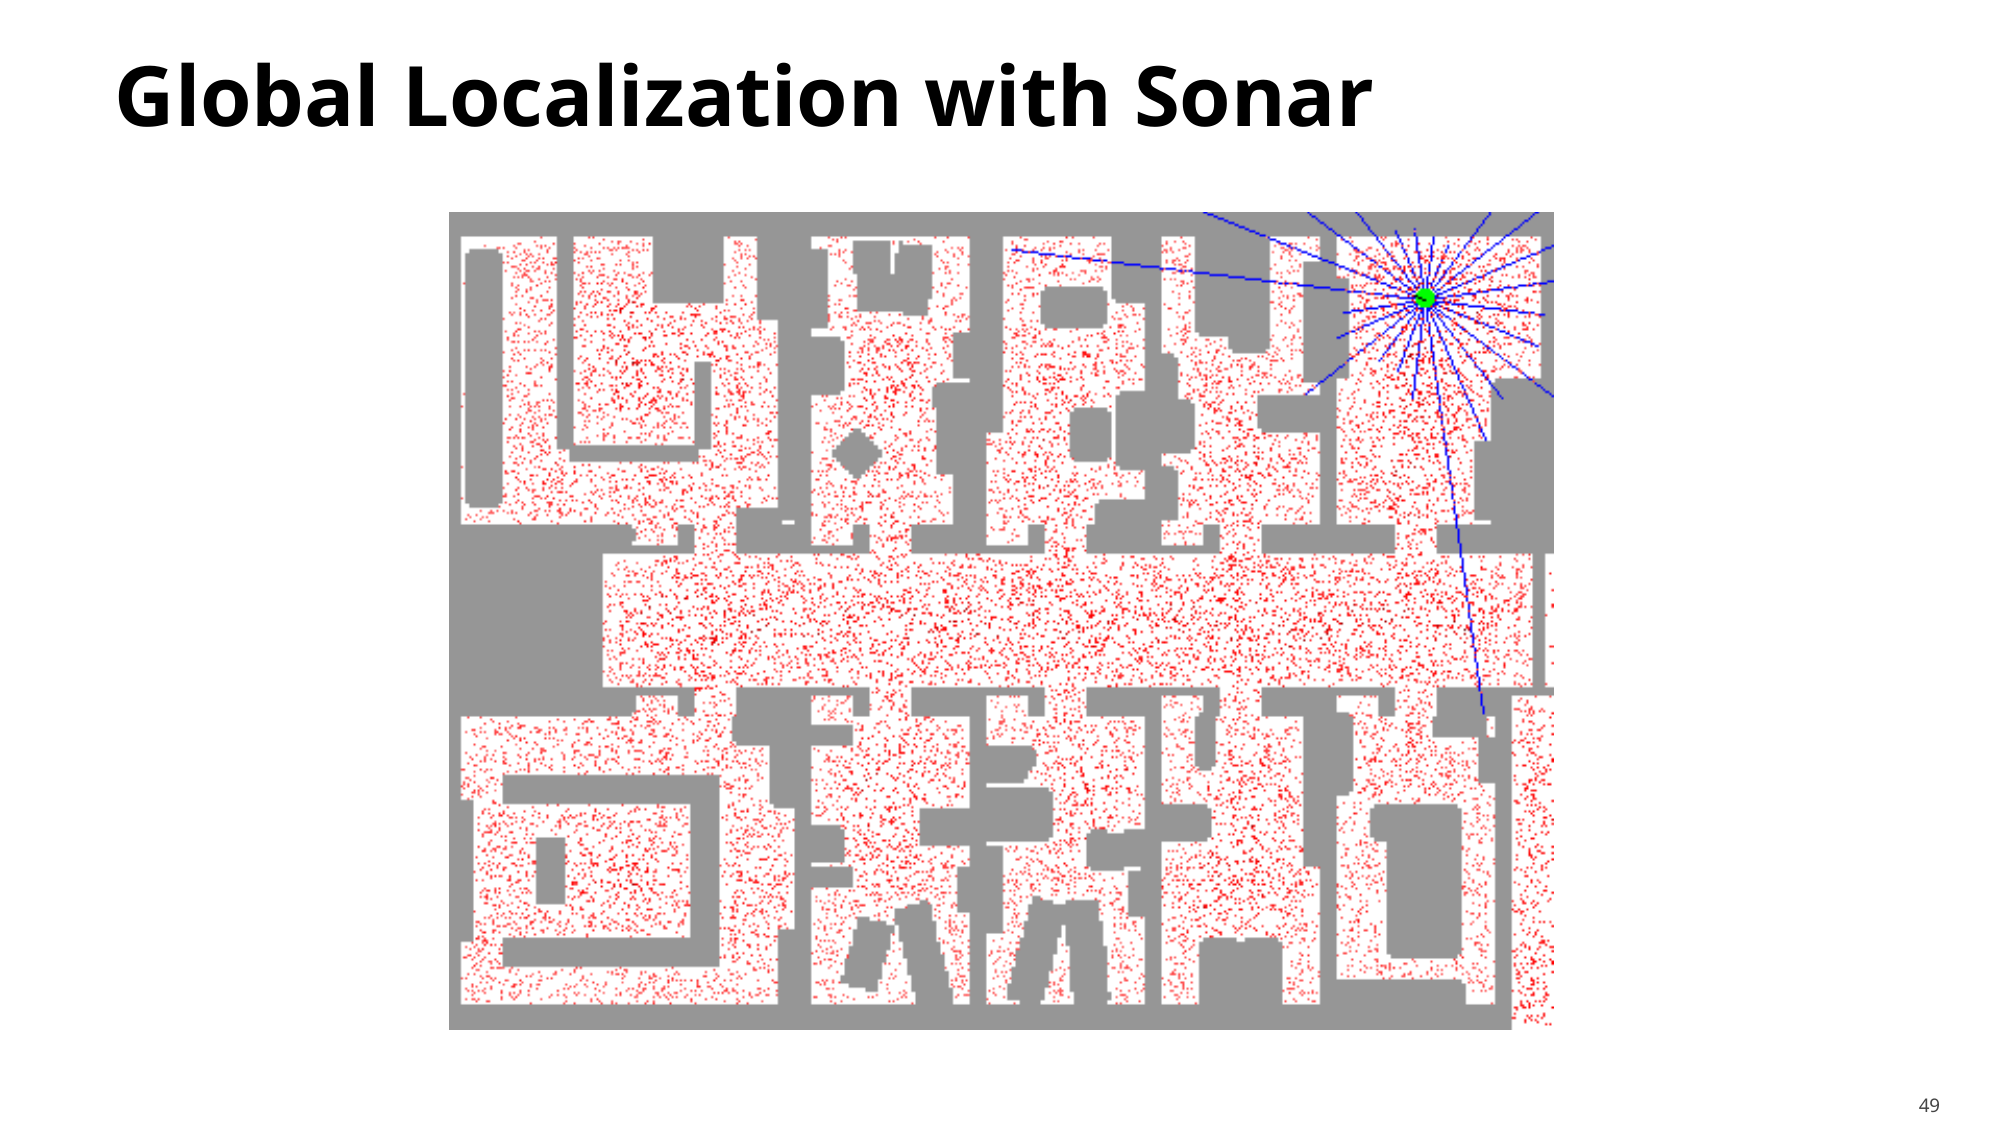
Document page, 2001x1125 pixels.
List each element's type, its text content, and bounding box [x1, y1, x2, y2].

picture [449, 212, 1554, 1030]
slide_number 49 [1794, 1080, 1955, 1125]
title Global Localization with Sonar [99, 12, 1900, 175]
